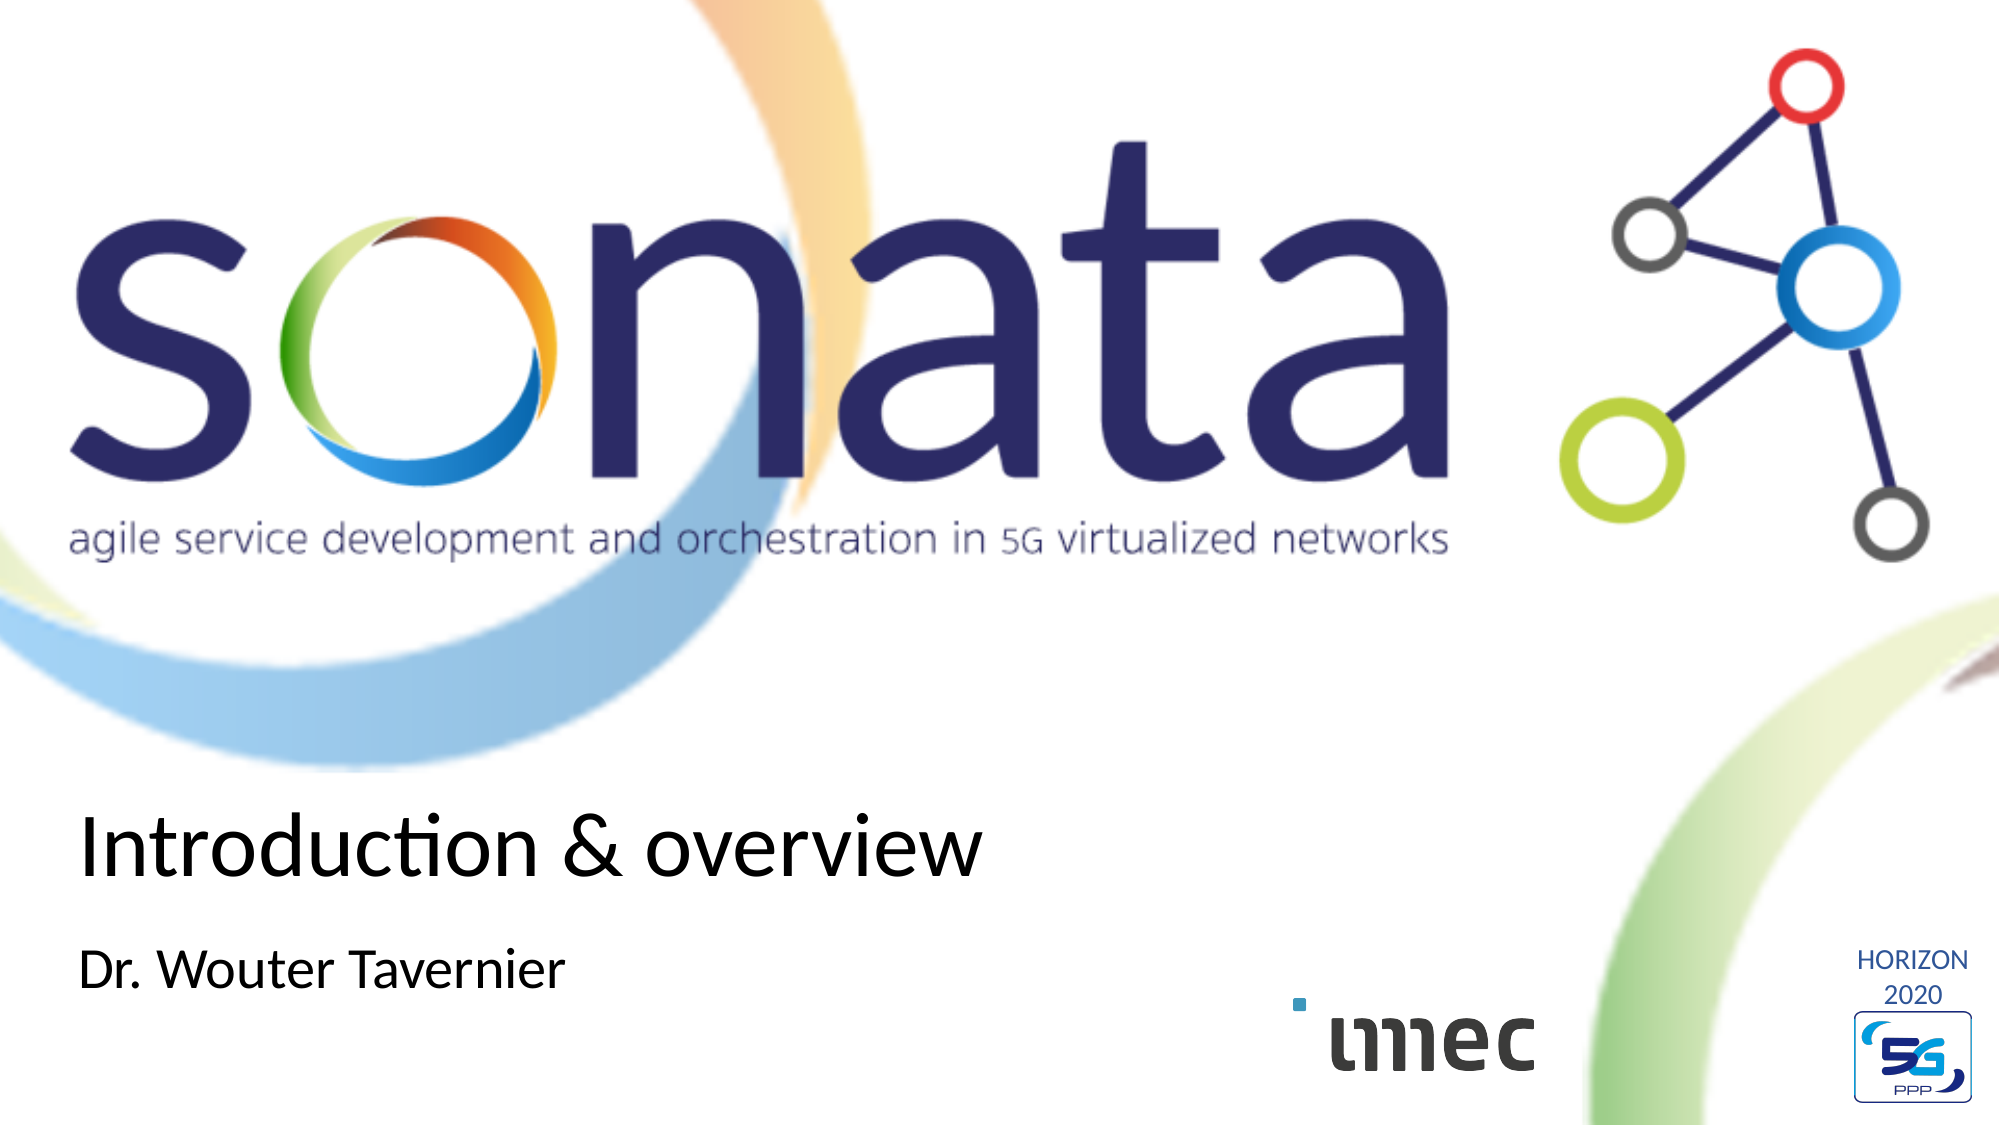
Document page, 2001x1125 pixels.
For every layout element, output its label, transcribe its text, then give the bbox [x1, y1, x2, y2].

subtitle Dr. Wouter Tavernier [63, 930, 1564, 1033]
title Introduction & overview [63, 747, 1564, 930]
picture [0, 0, 1999, 1125]
text_box HORIZON 2020 [1854, 932, 1972, 1011]
